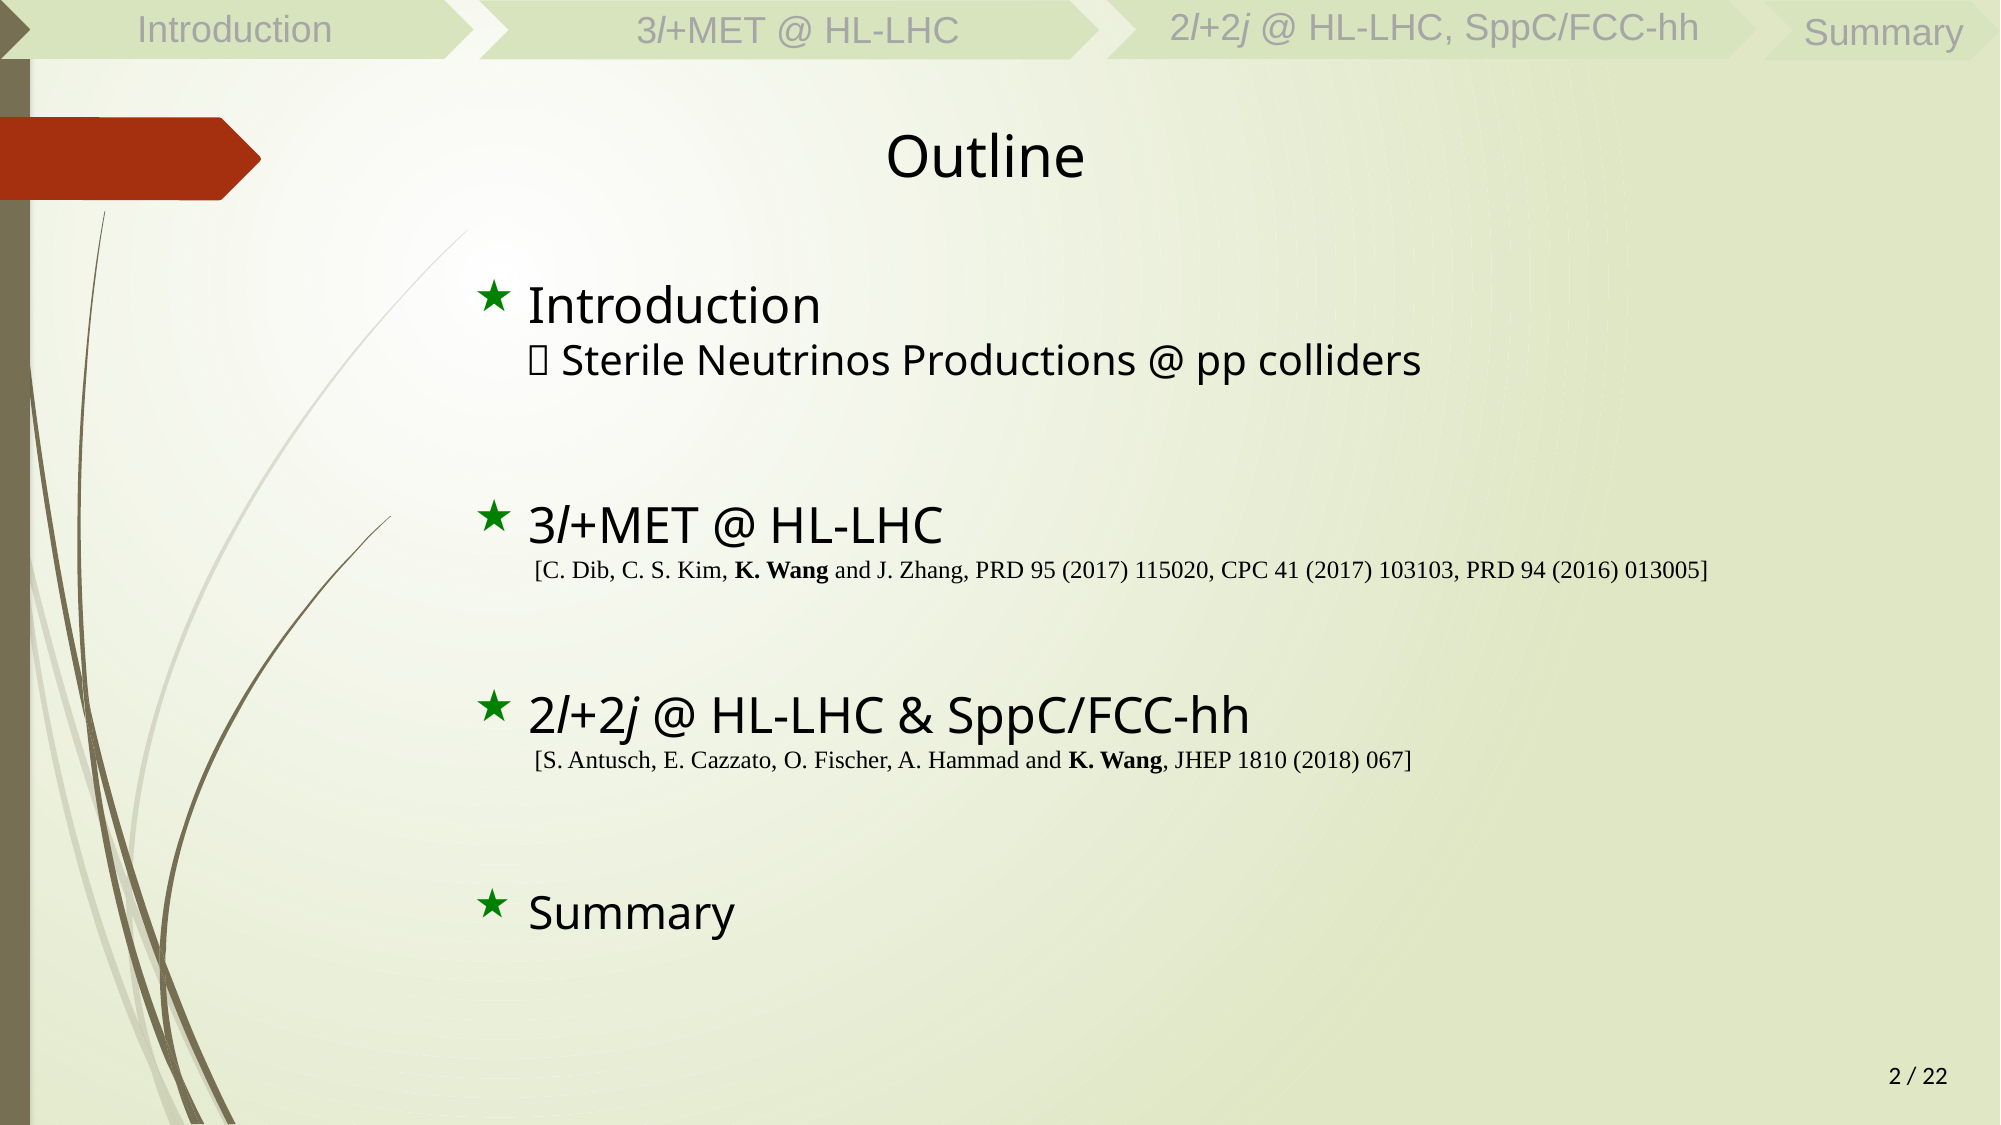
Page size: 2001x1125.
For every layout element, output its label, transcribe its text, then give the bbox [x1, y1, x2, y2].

text_box Introduction  Sterile Neutrinos Productions @ pp colliders 3l+MET @ HL-LHC [C. Dib, C. S. Kim, K. Wang and J. Zhang, PRD 95 (2017) 115020, CPC 41 (2017) 103103, PRD 94 (2016) 013005] 2l+2j @ HL-LHC & SppC/FCC-hh [S. Antusch, E. Cazzato, O. Fischer, A. Hammad and K. Wang, JHEP 1810 (2018) 067] Summary [457, 266, 1766, 946]
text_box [0, 0, 2000, 62]
text_box Outline [503, 111, 1468, 197]
text_box 2 / 22 [1842, 1044, 1963, 1105]
